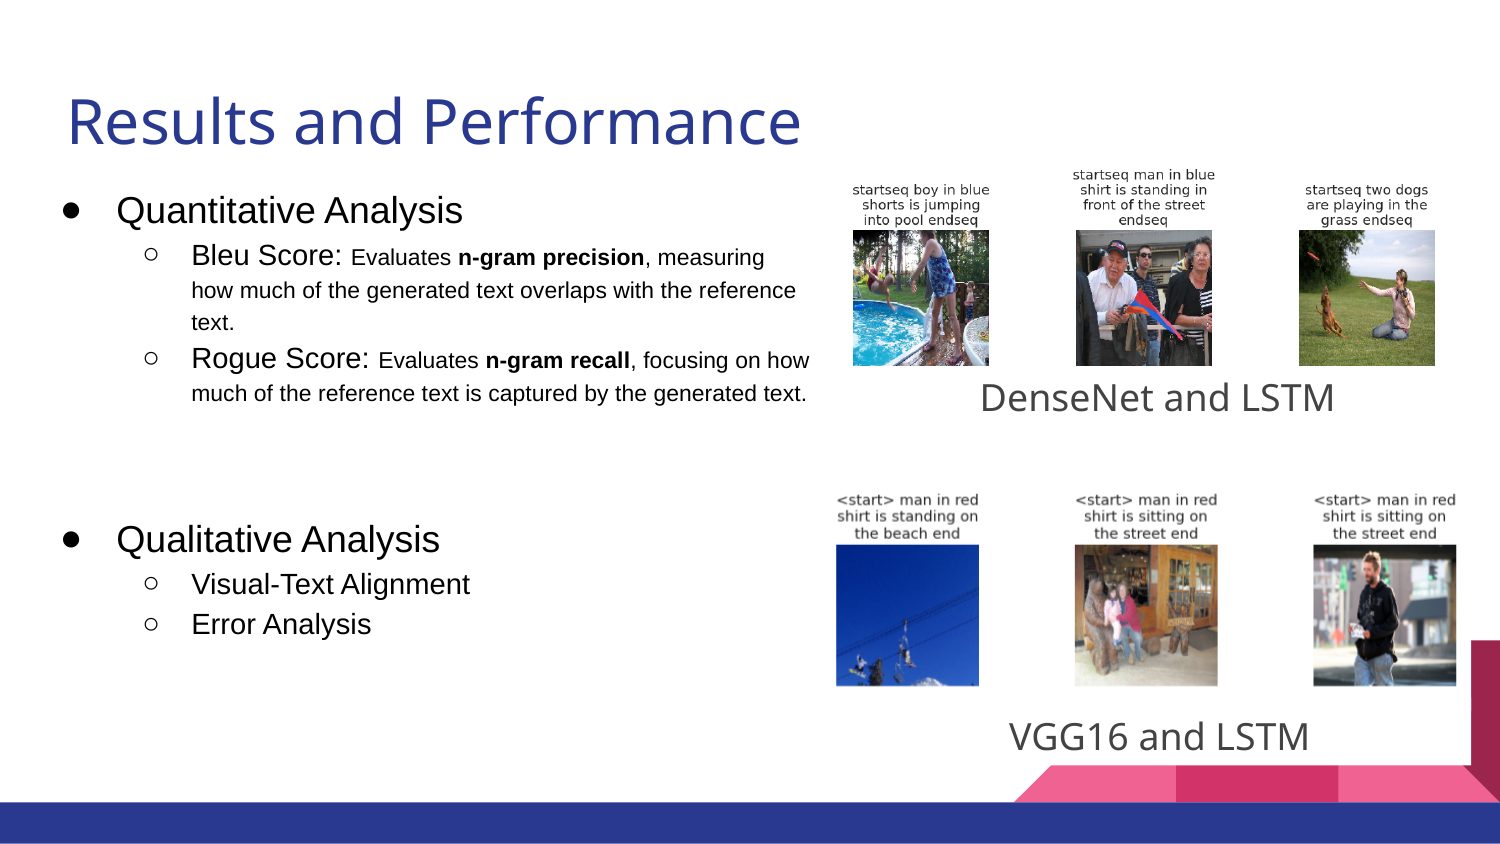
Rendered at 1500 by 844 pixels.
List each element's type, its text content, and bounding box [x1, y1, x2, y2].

picture [824, 487, 1472, 711]
list Quantitative Analysis Bleu Score: Evaluates n-gram precision, measuring how much of the generated text overlaps with the reference text. Rogue Score: Evaluates n-gram recall, focusing on how much of the reference text is captured by the generated text. Qualitative Analysis Visual-Text Alignment Error Analysis [26, 164, 825, 717]
title Results and Performance [51, 67, 1449, 167]
picture [844, 162, 1465, 397]
text_box VGG16 and LSTM [994, 717, 1472, 766]
